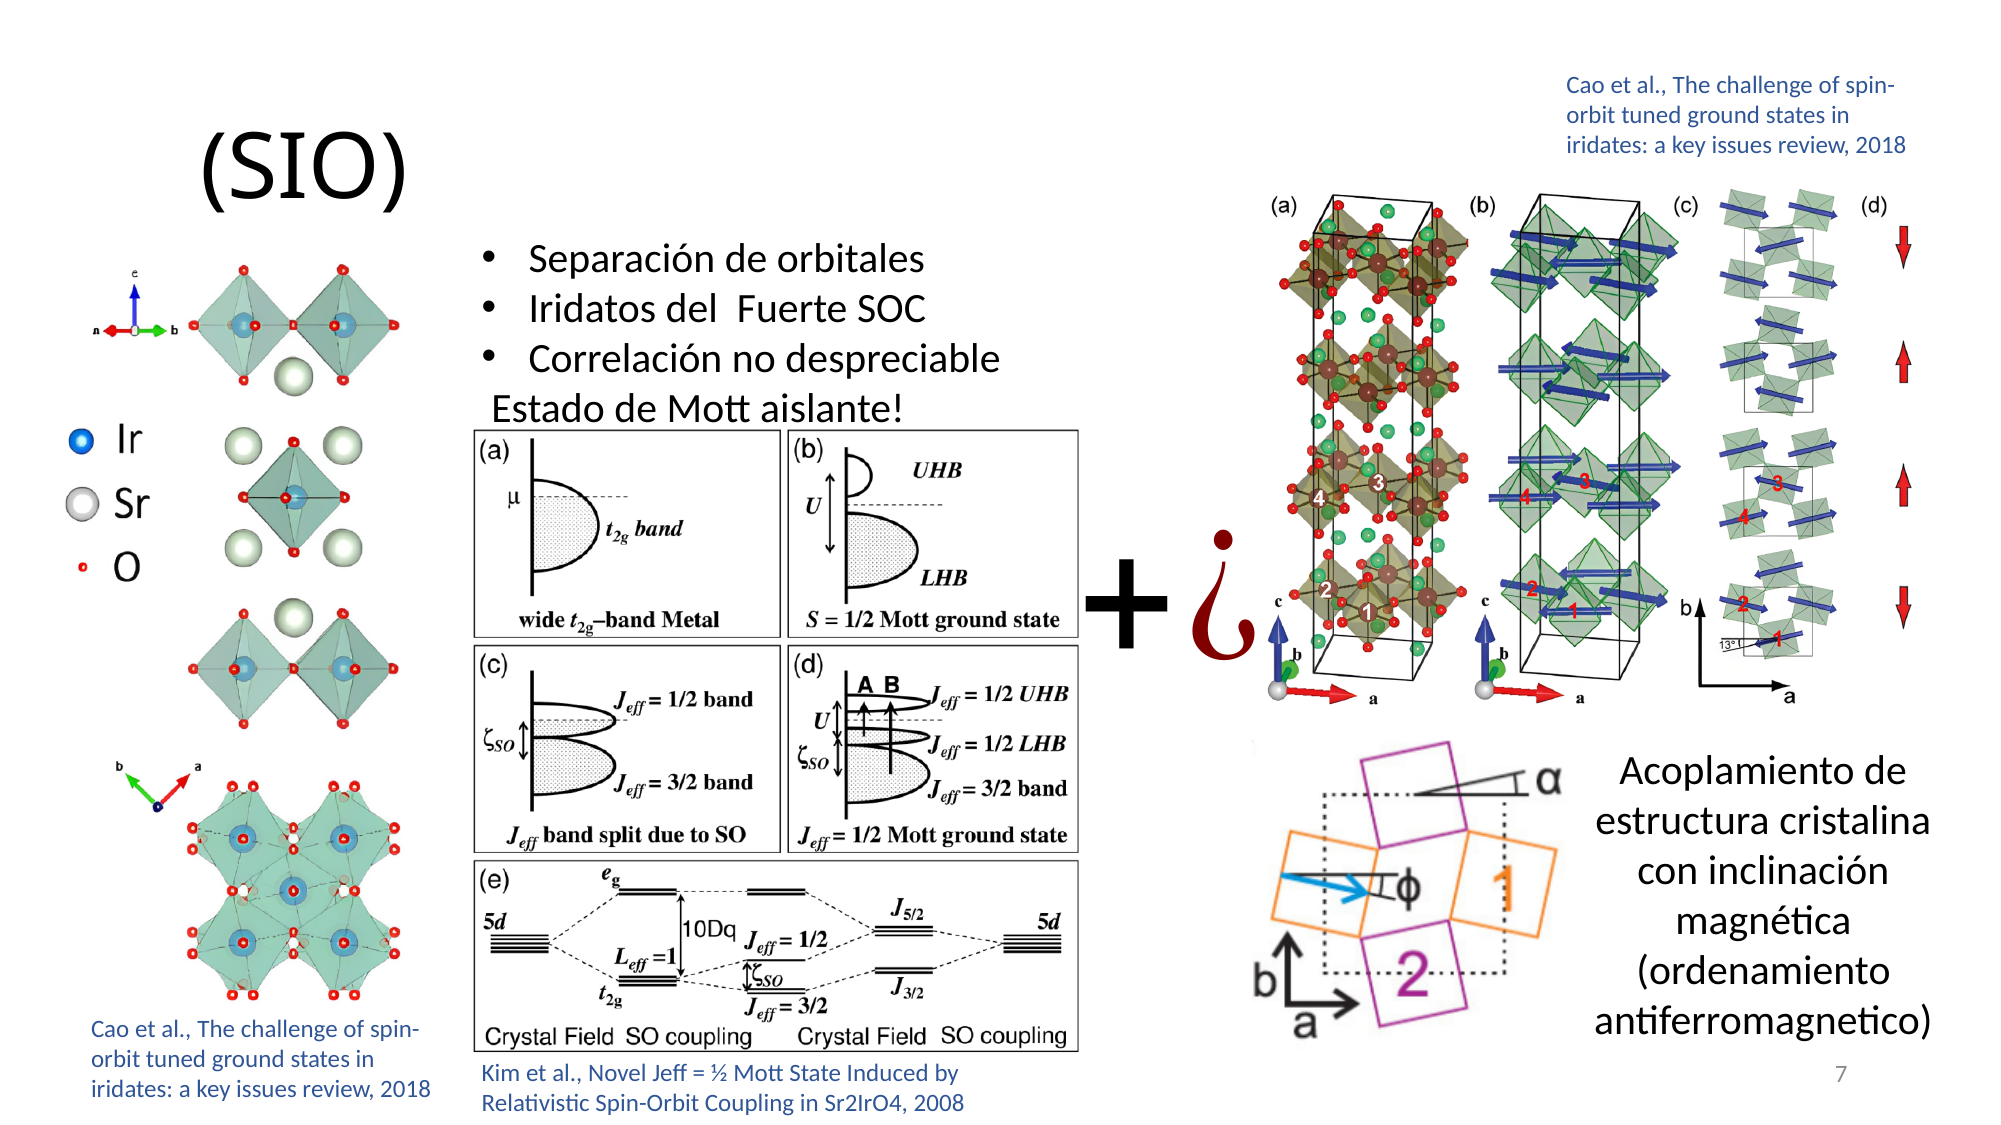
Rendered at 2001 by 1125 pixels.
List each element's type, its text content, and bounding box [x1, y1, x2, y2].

picture [1244, 168, 1929, 713]
picture [466, 423, 1083, 1057]
picture [1252, 740, 1573, 1050]
slide_number 7 [1412, 1050, 1863, 1103]
text_box Cao et al., The challenge of spin-orbit tuned ground states in iridates: a key issues review, 2018 [1551, 61, 1929, 166]
picture [44, 255, 439, 1005]
text_box Kim et al., Novel Jeff = ½ Mott State Induced by Relativistic Spin-Orbit Coupling in Sr2IrO4, 2008 [466, 1057, 1083, 1125]
text_box Cao et al., The challenge of spin-orbit tuned ground states in iridates: a key issues review, 2018 [76, 1005, 453, 1110]
text_box Acoplamiento de estructura cristalina con inclinación magnética (ordenamiento antiferromagnetico) [1571, 735, 1956, 1051]
